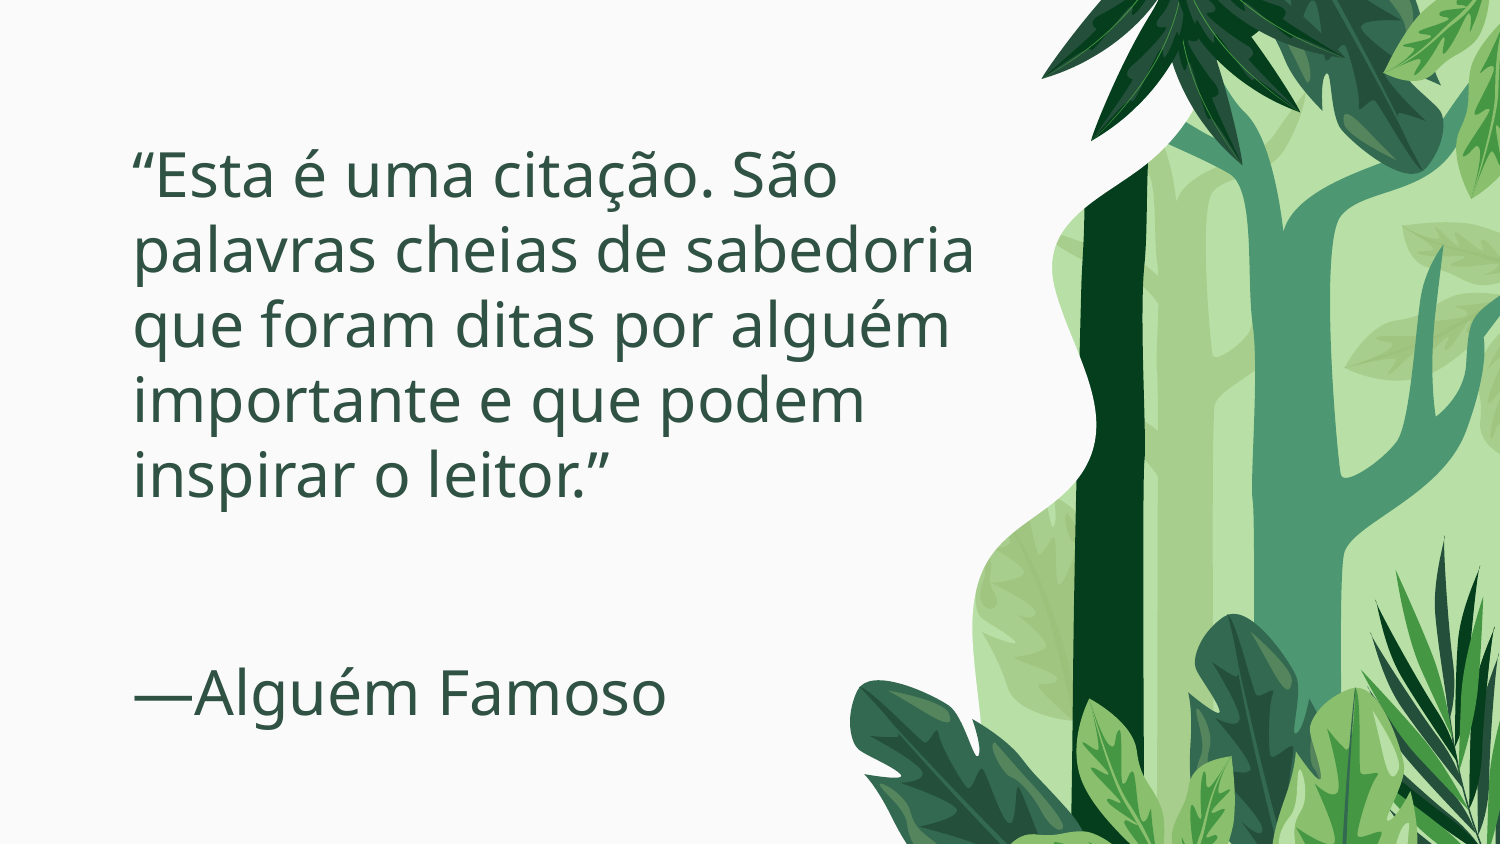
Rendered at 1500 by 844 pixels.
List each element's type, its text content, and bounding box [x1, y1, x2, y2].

title —Alguém Famoso [116, 638, 153, 726]
subtitle “Esta é uma citação. São palavras cheias de sabedoria que foram ditas por alguém importante e que podem inspirar o leitor.” [116, 118, 153, 525]
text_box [158, 0, 1500, 844]
